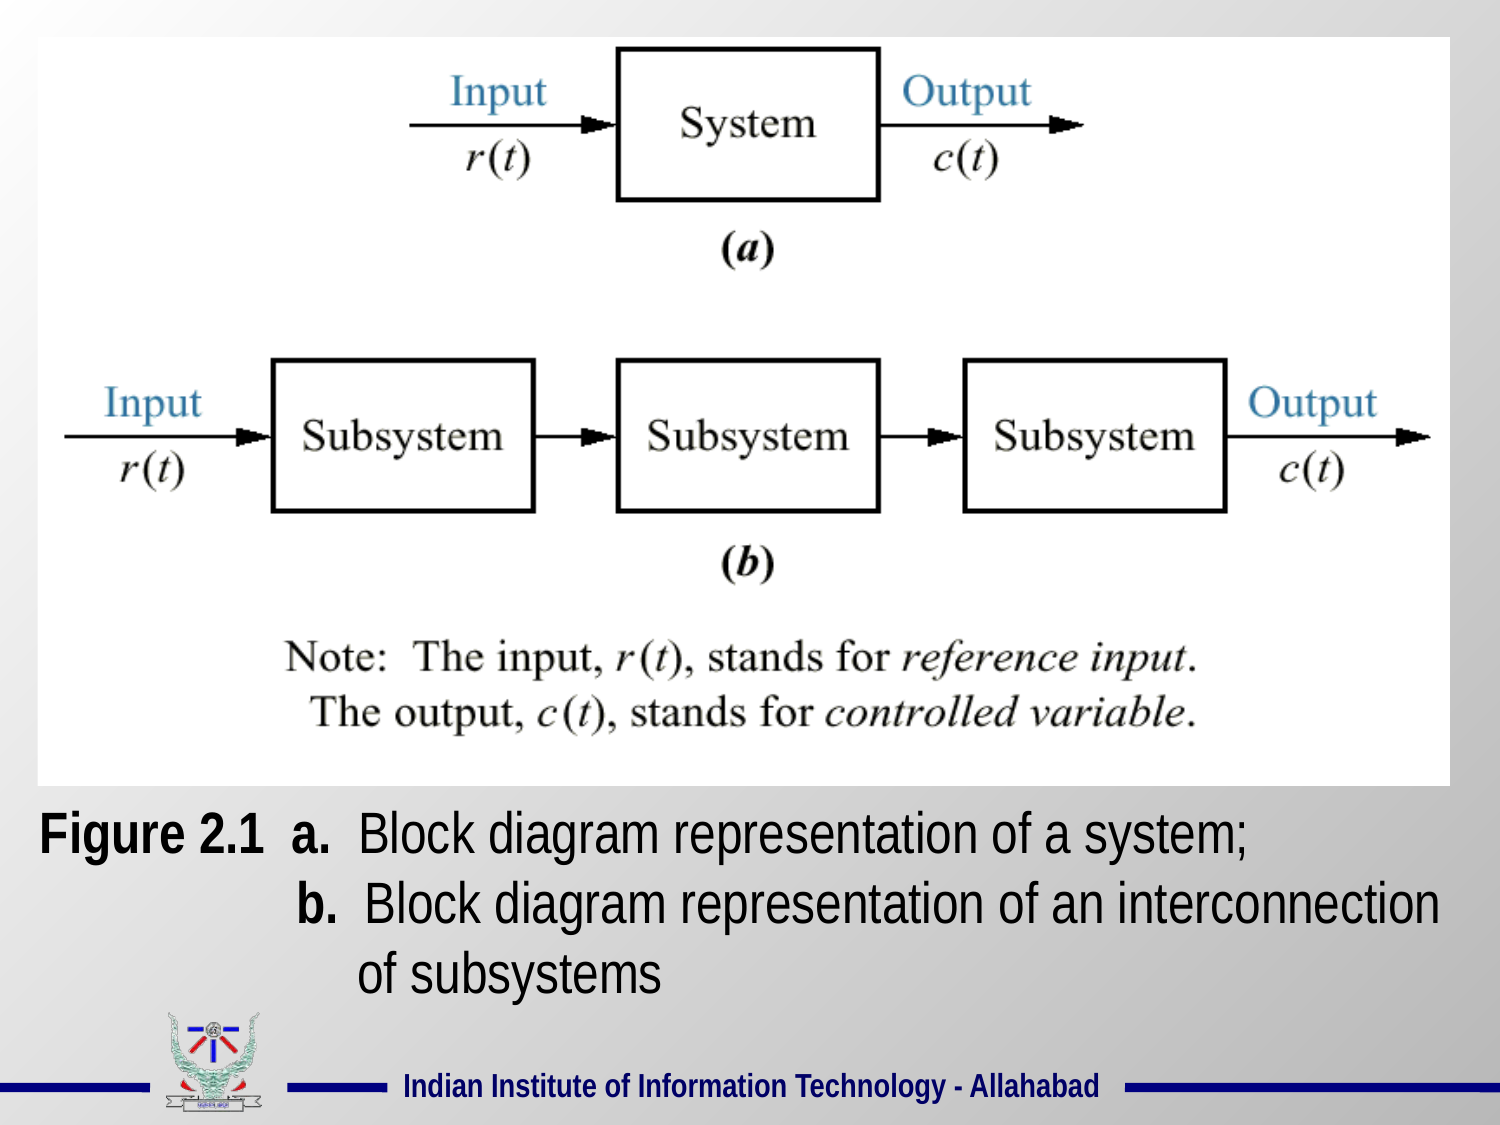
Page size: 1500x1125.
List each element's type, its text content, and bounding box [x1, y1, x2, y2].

title Figure 2.1 a. Block diagram representation of a system; b. Block diagram representation of an interconnection of subsystems [24, 787, 1500, 1063]
picture [37, 37, 1451, 786]
picture [166, 1063, 263, 1113]
